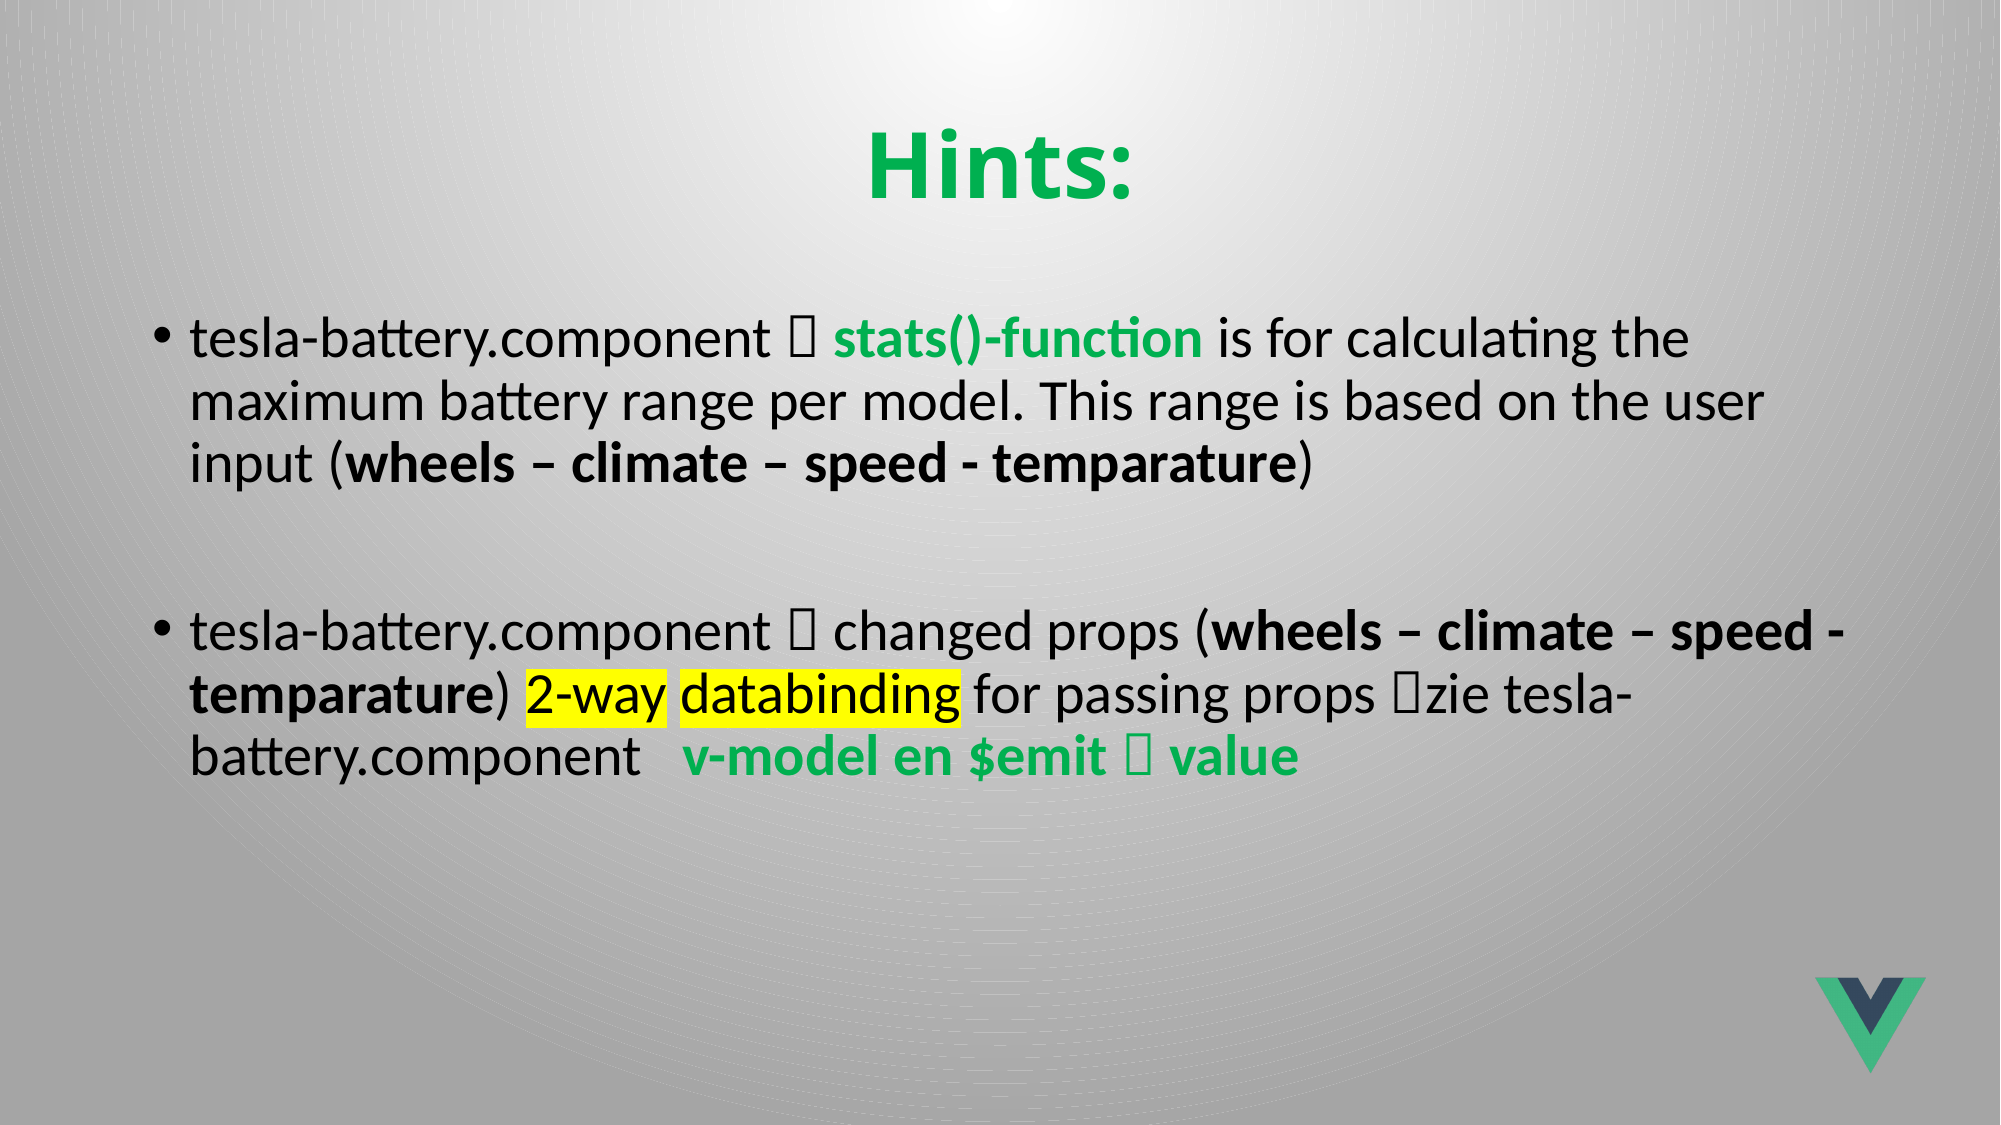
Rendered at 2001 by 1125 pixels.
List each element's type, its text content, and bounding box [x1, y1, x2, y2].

picture [1815, 970, 1926, 1081]
title Hints: [137, 59, 1863, 278]
list tesla-battery.component  stats()-function is for calculating the maximum battery range per model. This range is based on the user input (wheels – climate – speed - temparature) tesla-battery.component  changed props (wheels – climate – speed - temparature) 2-way databinding for passing props zie tesla-battery.component v-model en $emit  value [137, 299, 1863, 1014]
